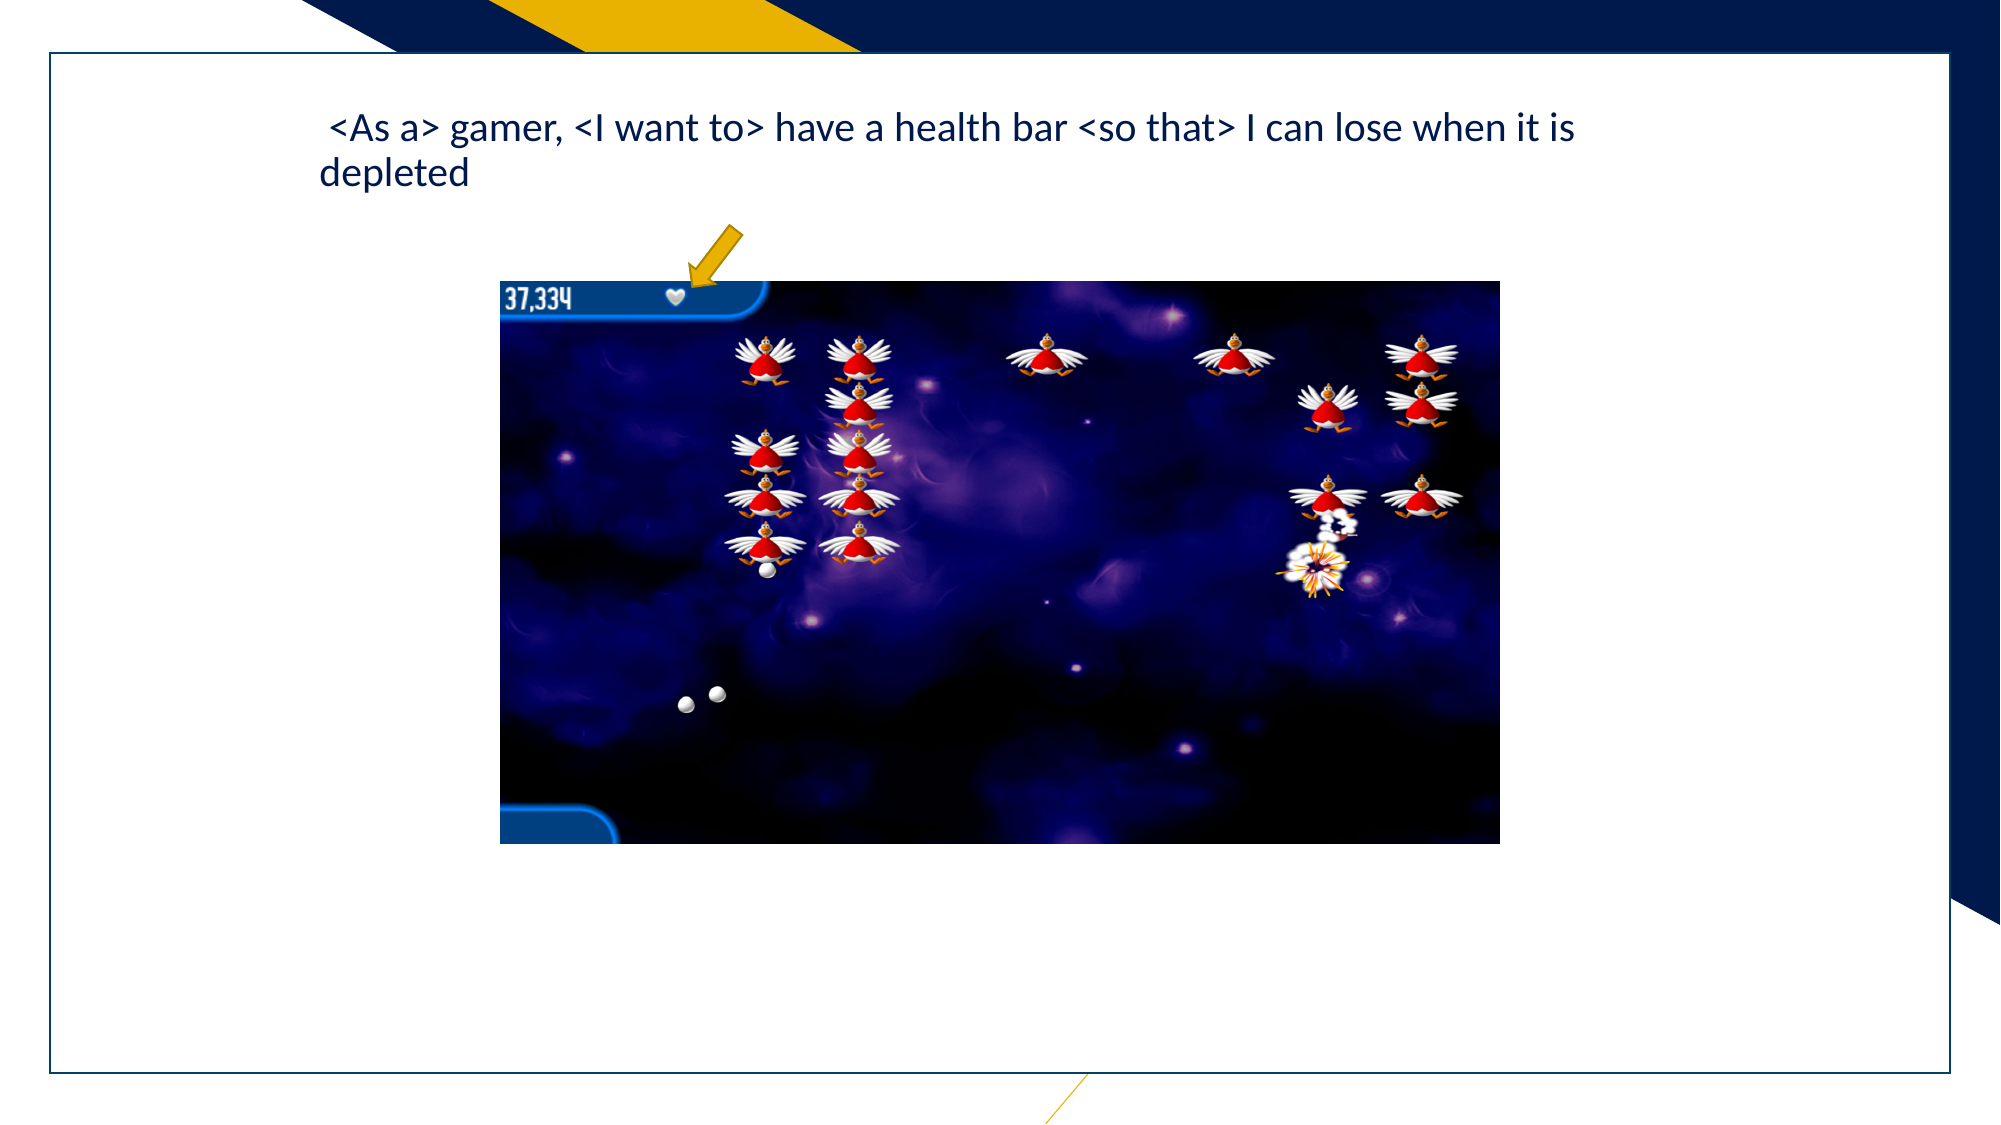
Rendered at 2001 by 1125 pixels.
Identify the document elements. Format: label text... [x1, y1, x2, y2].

text_box v [49, 52, 1951, 1074]
picture [499, 281, 1500, 844]
title <As a> gamer, <I want to> have a health bar <so that> I can lose when it is depleted [304, 139, 1696, 196]
text_box [688, 223, 744, 281]
